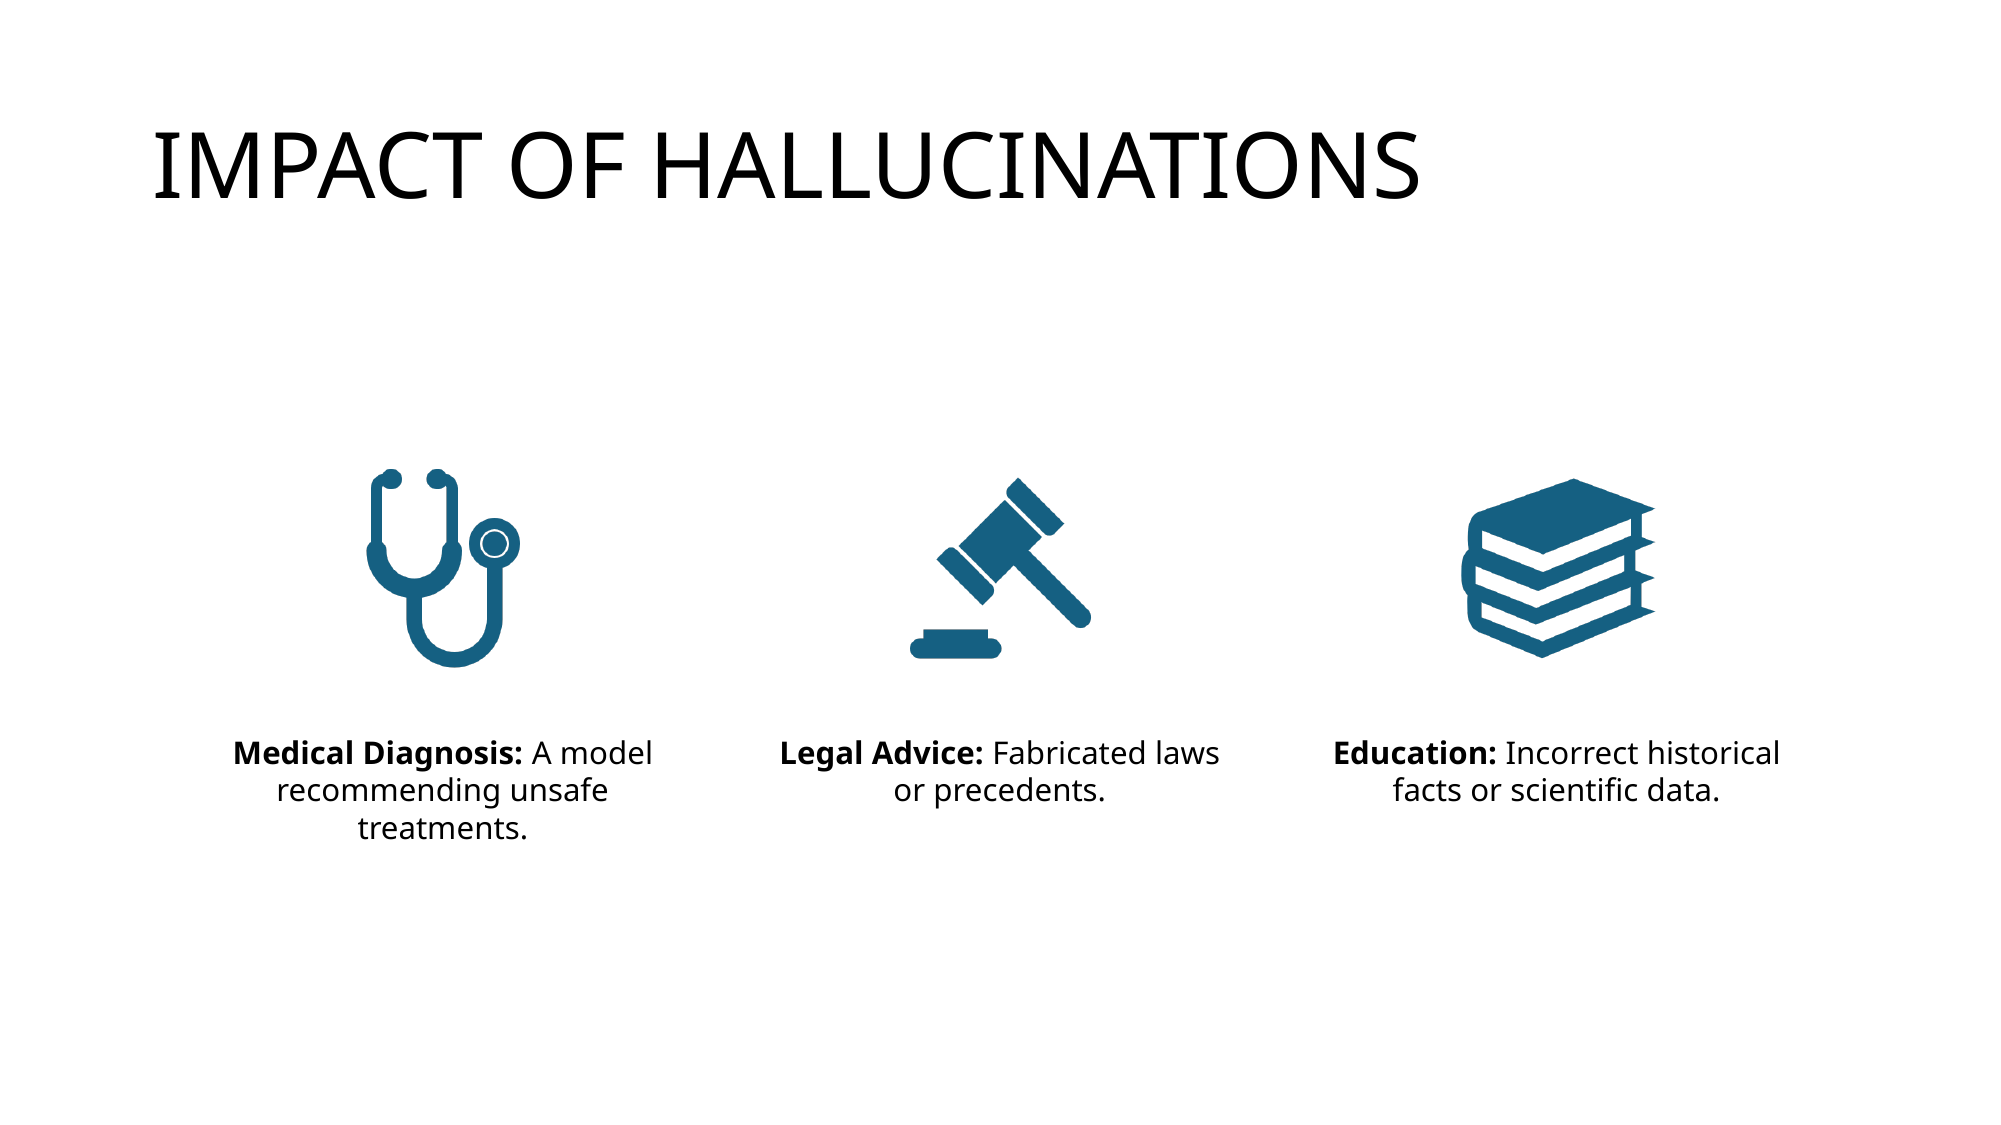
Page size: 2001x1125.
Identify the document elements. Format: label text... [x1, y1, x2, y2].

title Impact of Hallucinations [137, 59, 1863, 278]
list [136, 298, 1863, 1014]
